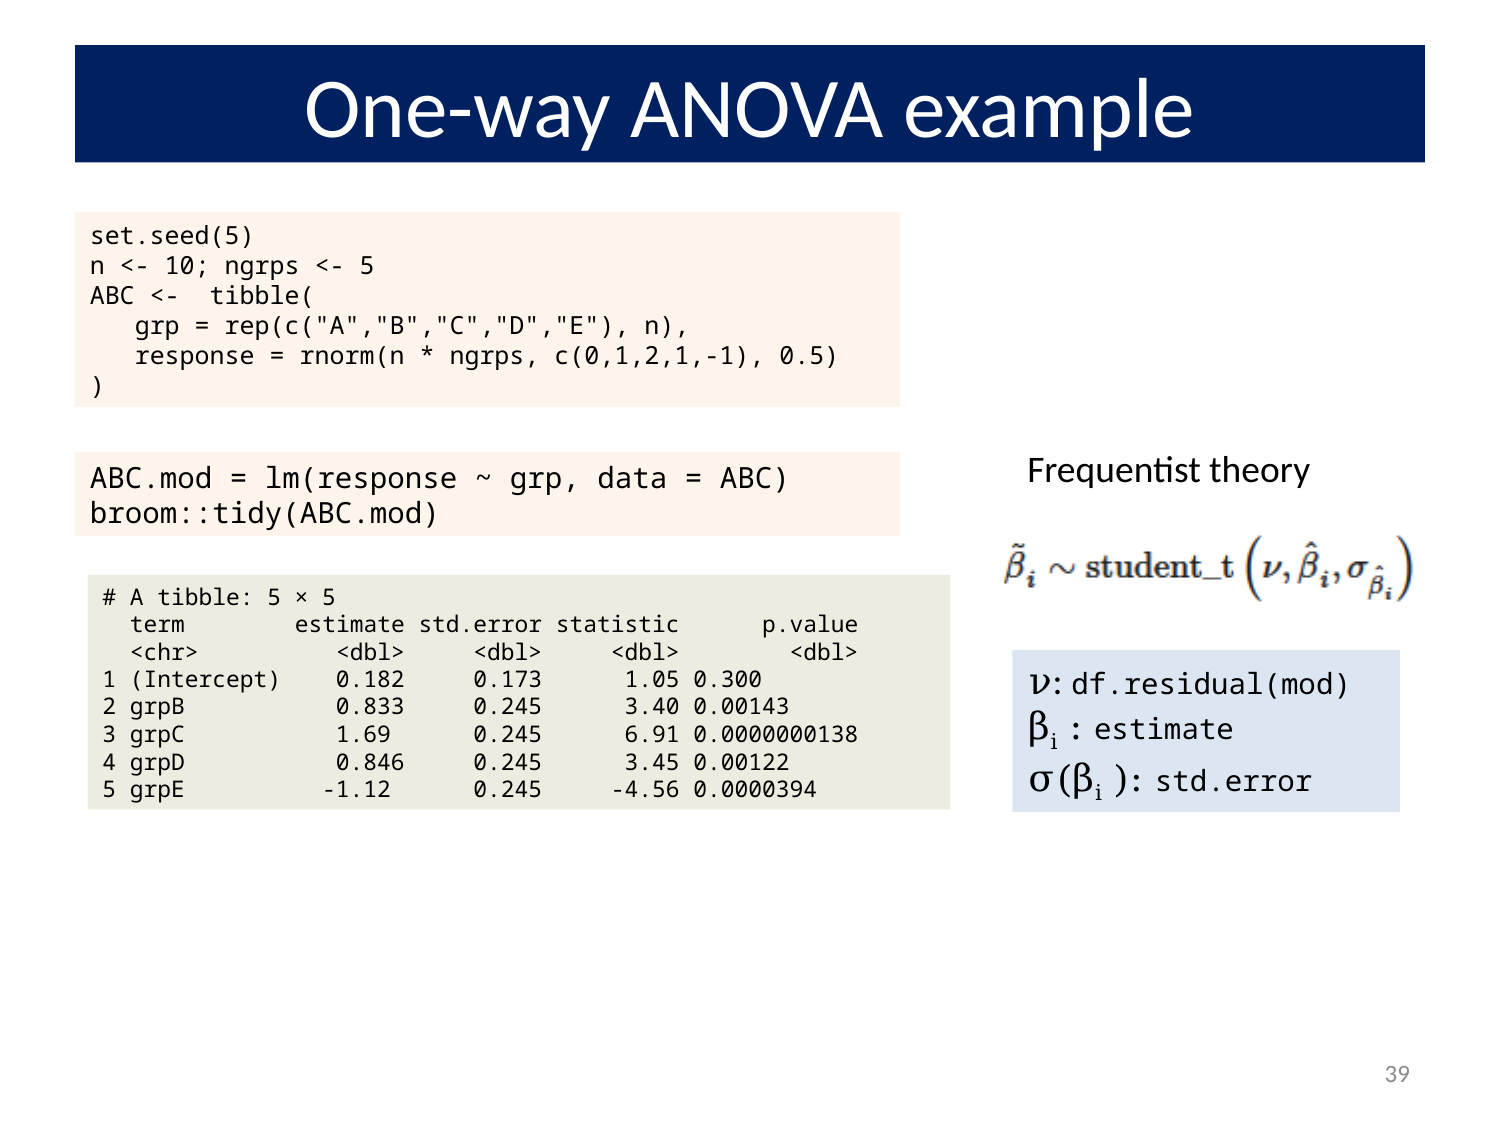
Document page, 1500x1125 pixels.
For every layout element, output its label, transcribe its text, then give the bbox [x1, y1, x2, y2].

text_box ABC.mod = lm(response ~ grp, data = ABC) broom::tidy(ABC.mod) [74, 451, 900, 537]
text_box Frequentist theory [1012, 437, 1425, 498]
text_box ν: df.residual(mod) βi : estimate σ(βi ): std.error [1012, 649, 1400, 812]
text_box # A tibble: 5 × 5 term estimate std.error statistic p.value <chr> <dbl> <dbl> <dbl> <dbl> 1 (Intercept) 0.182 0.173 1.05 0.300 2 grpB 0.833 0.245 3.40 0.00143 3 grpC 1.69 0.245 6.91 0.0000000138 4 grpD 0.846 0.245 3.45 0.00122 5 grpE -1.12 0.245 -4.56 0.0000394 [87, 574, 950, 810]
text_box set.seed(5) n <- 10; ngrps <- 5 ABC <- tibble( grp = rep(c("A","B","C","D","E"), n), response = rnorm(n * ngrps, c(0,1,2,1,-1), 0.5) ) [74, 212, 900, 407]
title One-way ANOVA example [75, 45, 1425, 163]
picture [974, 511, 1451, 630]
slide_number 39 [1074, 1042, 1425, 1103]
